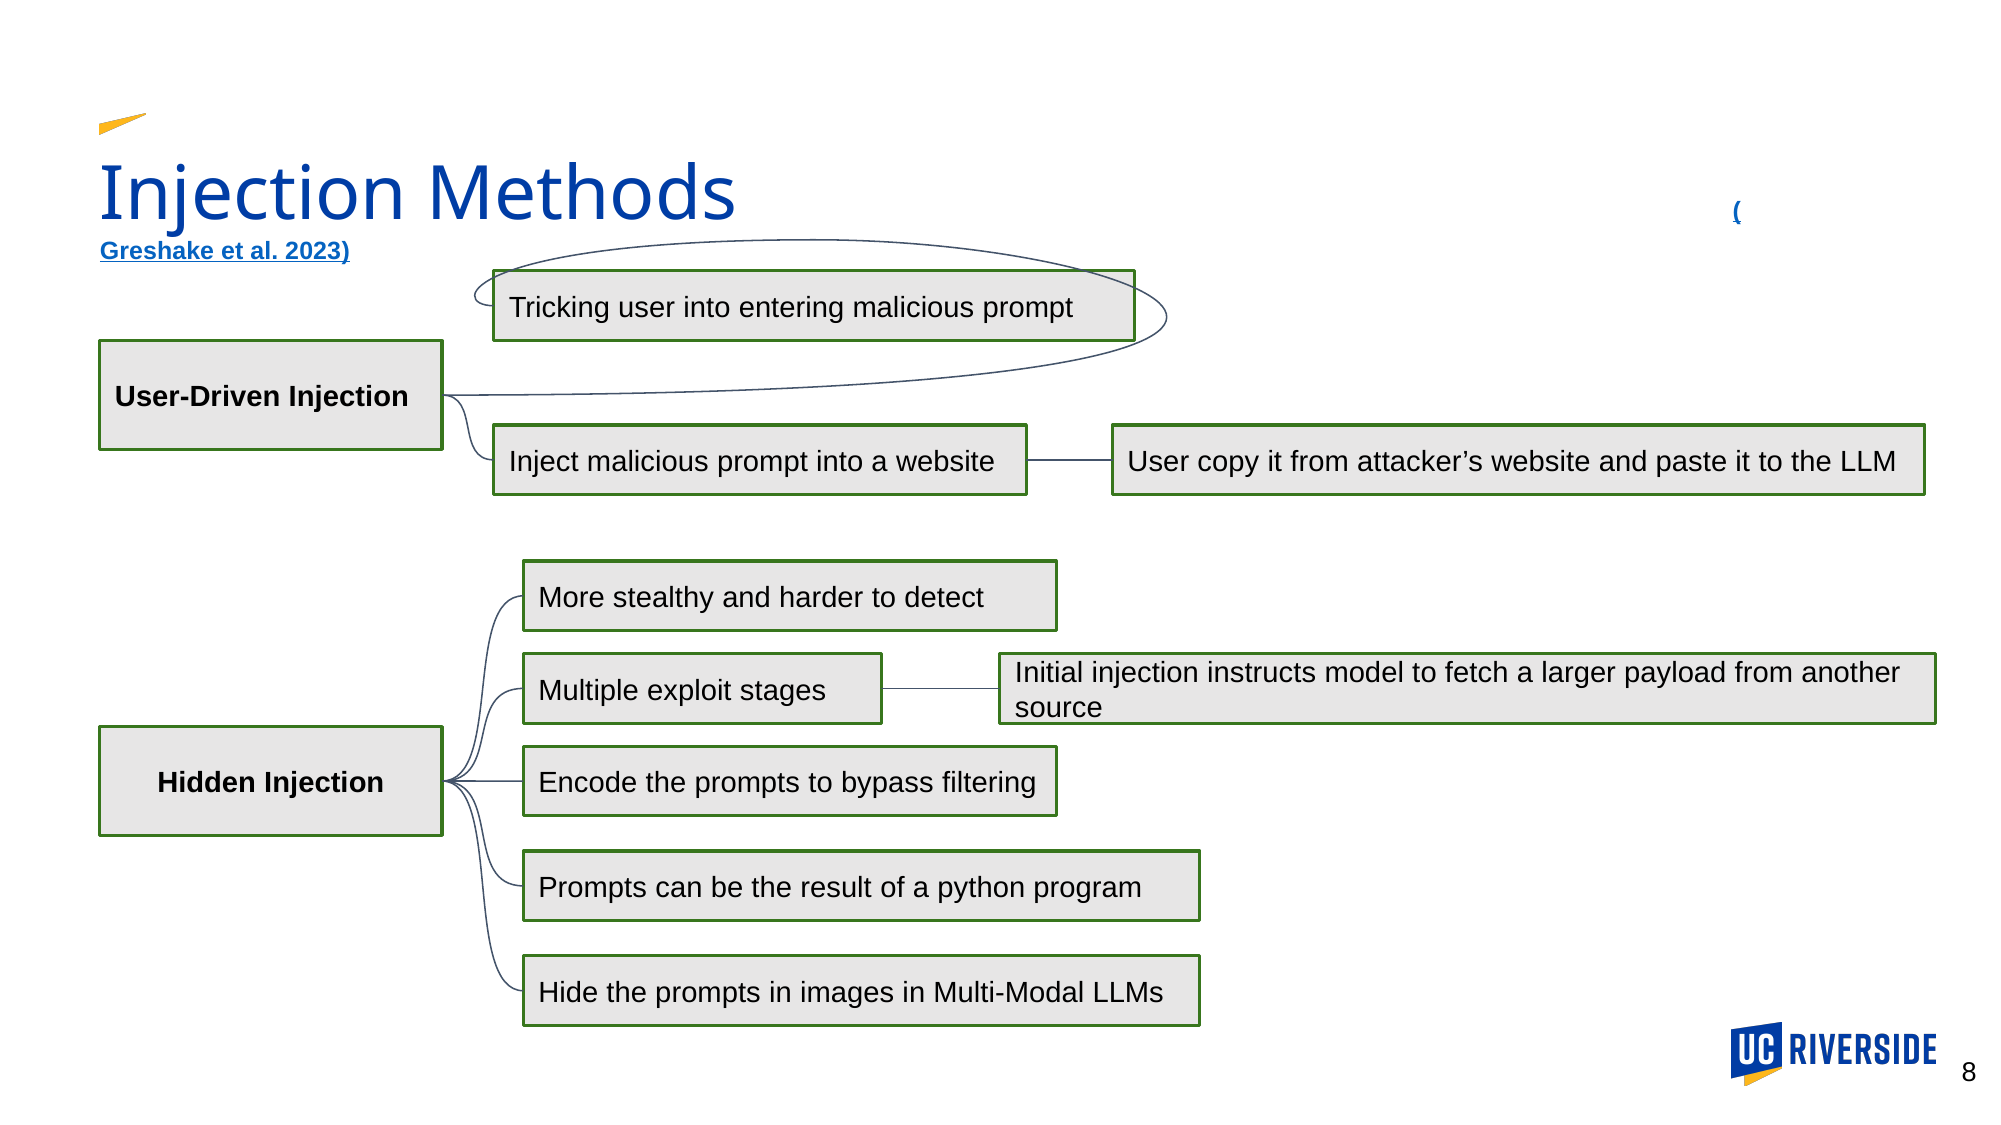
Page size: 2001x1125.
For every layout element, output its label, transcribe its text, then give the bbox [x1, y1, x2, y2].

text_box User copy it from attacker’s website and paste it to the LLM [1112, 425, 1925, 495]
text_box Encode the prompts to bypass filtering [528, 746, 1057, 816]
text_box More stealthy and harder to detect [523, 560, 1057, 631]
text_box Tricking user into entering malicious prompt [493, 270, 1135, 341]
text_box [441, 688, 524, 779]
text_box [441, 780, 524, 991]
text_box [441, 305, 494, 394]
text_box Hidden Injection [99, 726, 435, 836]
text_box Injection Methods (Greshake et al. 2023) [99, 144, 1936, 265]
text_box Multiple exploit stages [527, 653, 882, 724]
text_box User-Driven Injection [99, 340, 436, 450]
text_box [441, 394, 494, 461]
picture [99, 113, 147, 135]
text_box Initial injection instructs model to fetch a larger payload from another source [999, 653, 1936, 724]
text_box Inject malicious prompt into a website [493, 425, 1027, 495]
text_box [441, 595, 524, 688]
text_box Hide the prompts in images in Multi-Modal LLMs [523, 955, 1200, 1026]
text_box Prompts can be the result of a python program [527, 851, 1200, 921]
slide_number ‹#› [1871, 1038, 1992, 1125]
picture [1731, 1022, 1937, 1086]
